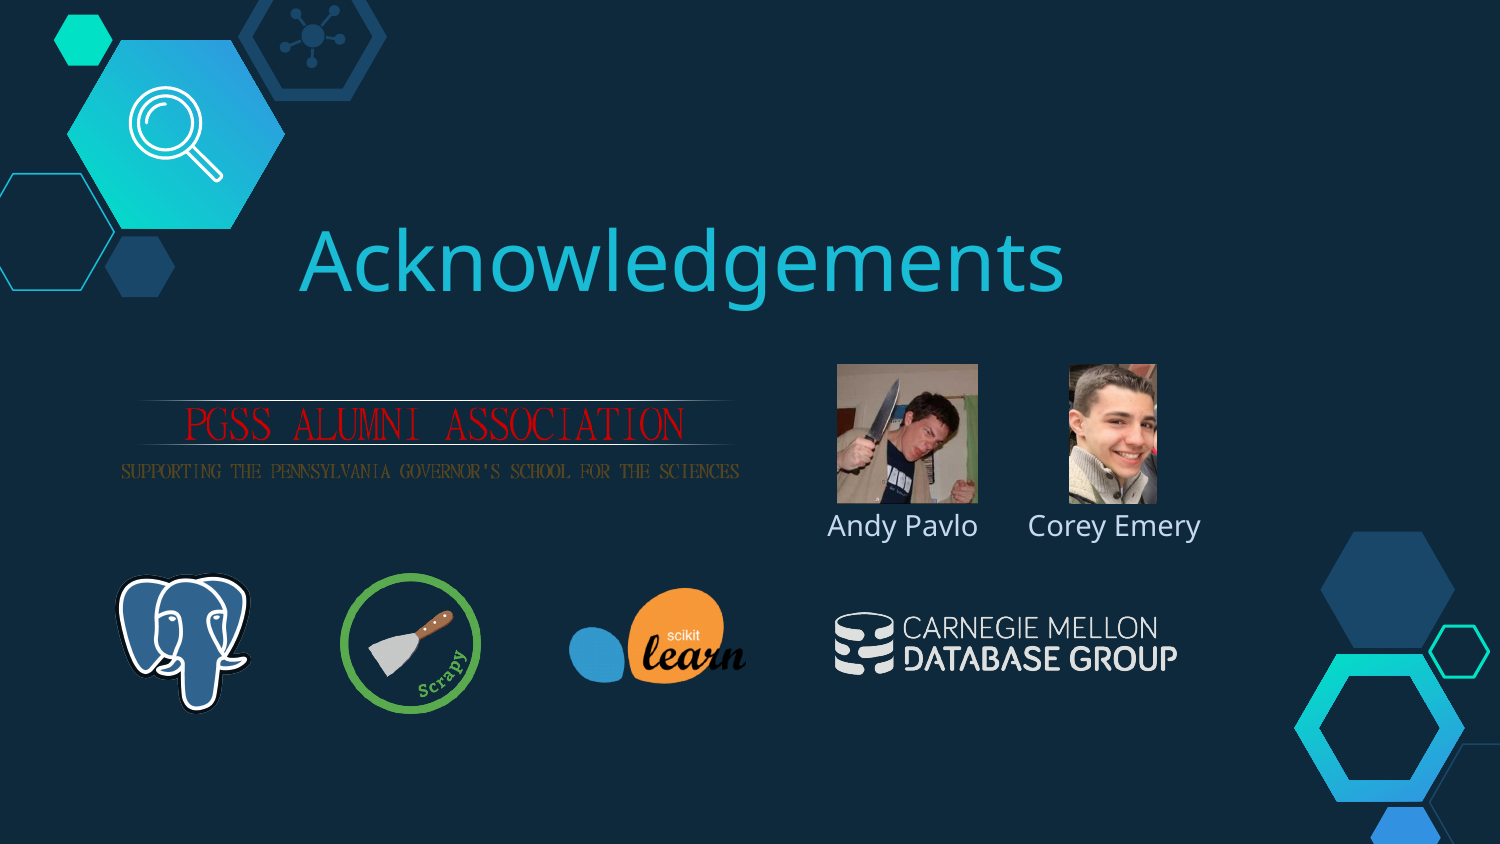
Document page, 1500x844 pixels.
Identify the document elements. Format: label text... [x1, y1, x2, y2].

text_box Corey Emery [993, 492, 1236, 584]
picture [115, 573, 251, 714]
text_box Andy Pavlo [812, 492, 993, 584]
picture [115, 380, 747, 499]
picture [340, 573, 481, 714]
picture [837, 363, 978, 504]
picture [835, 612, 1177, 675]
picture [569, 555, 747, 732]
title Acknowledgements [284, 217, 1123, 324]
picture [1069, 363, 1157, 504]
